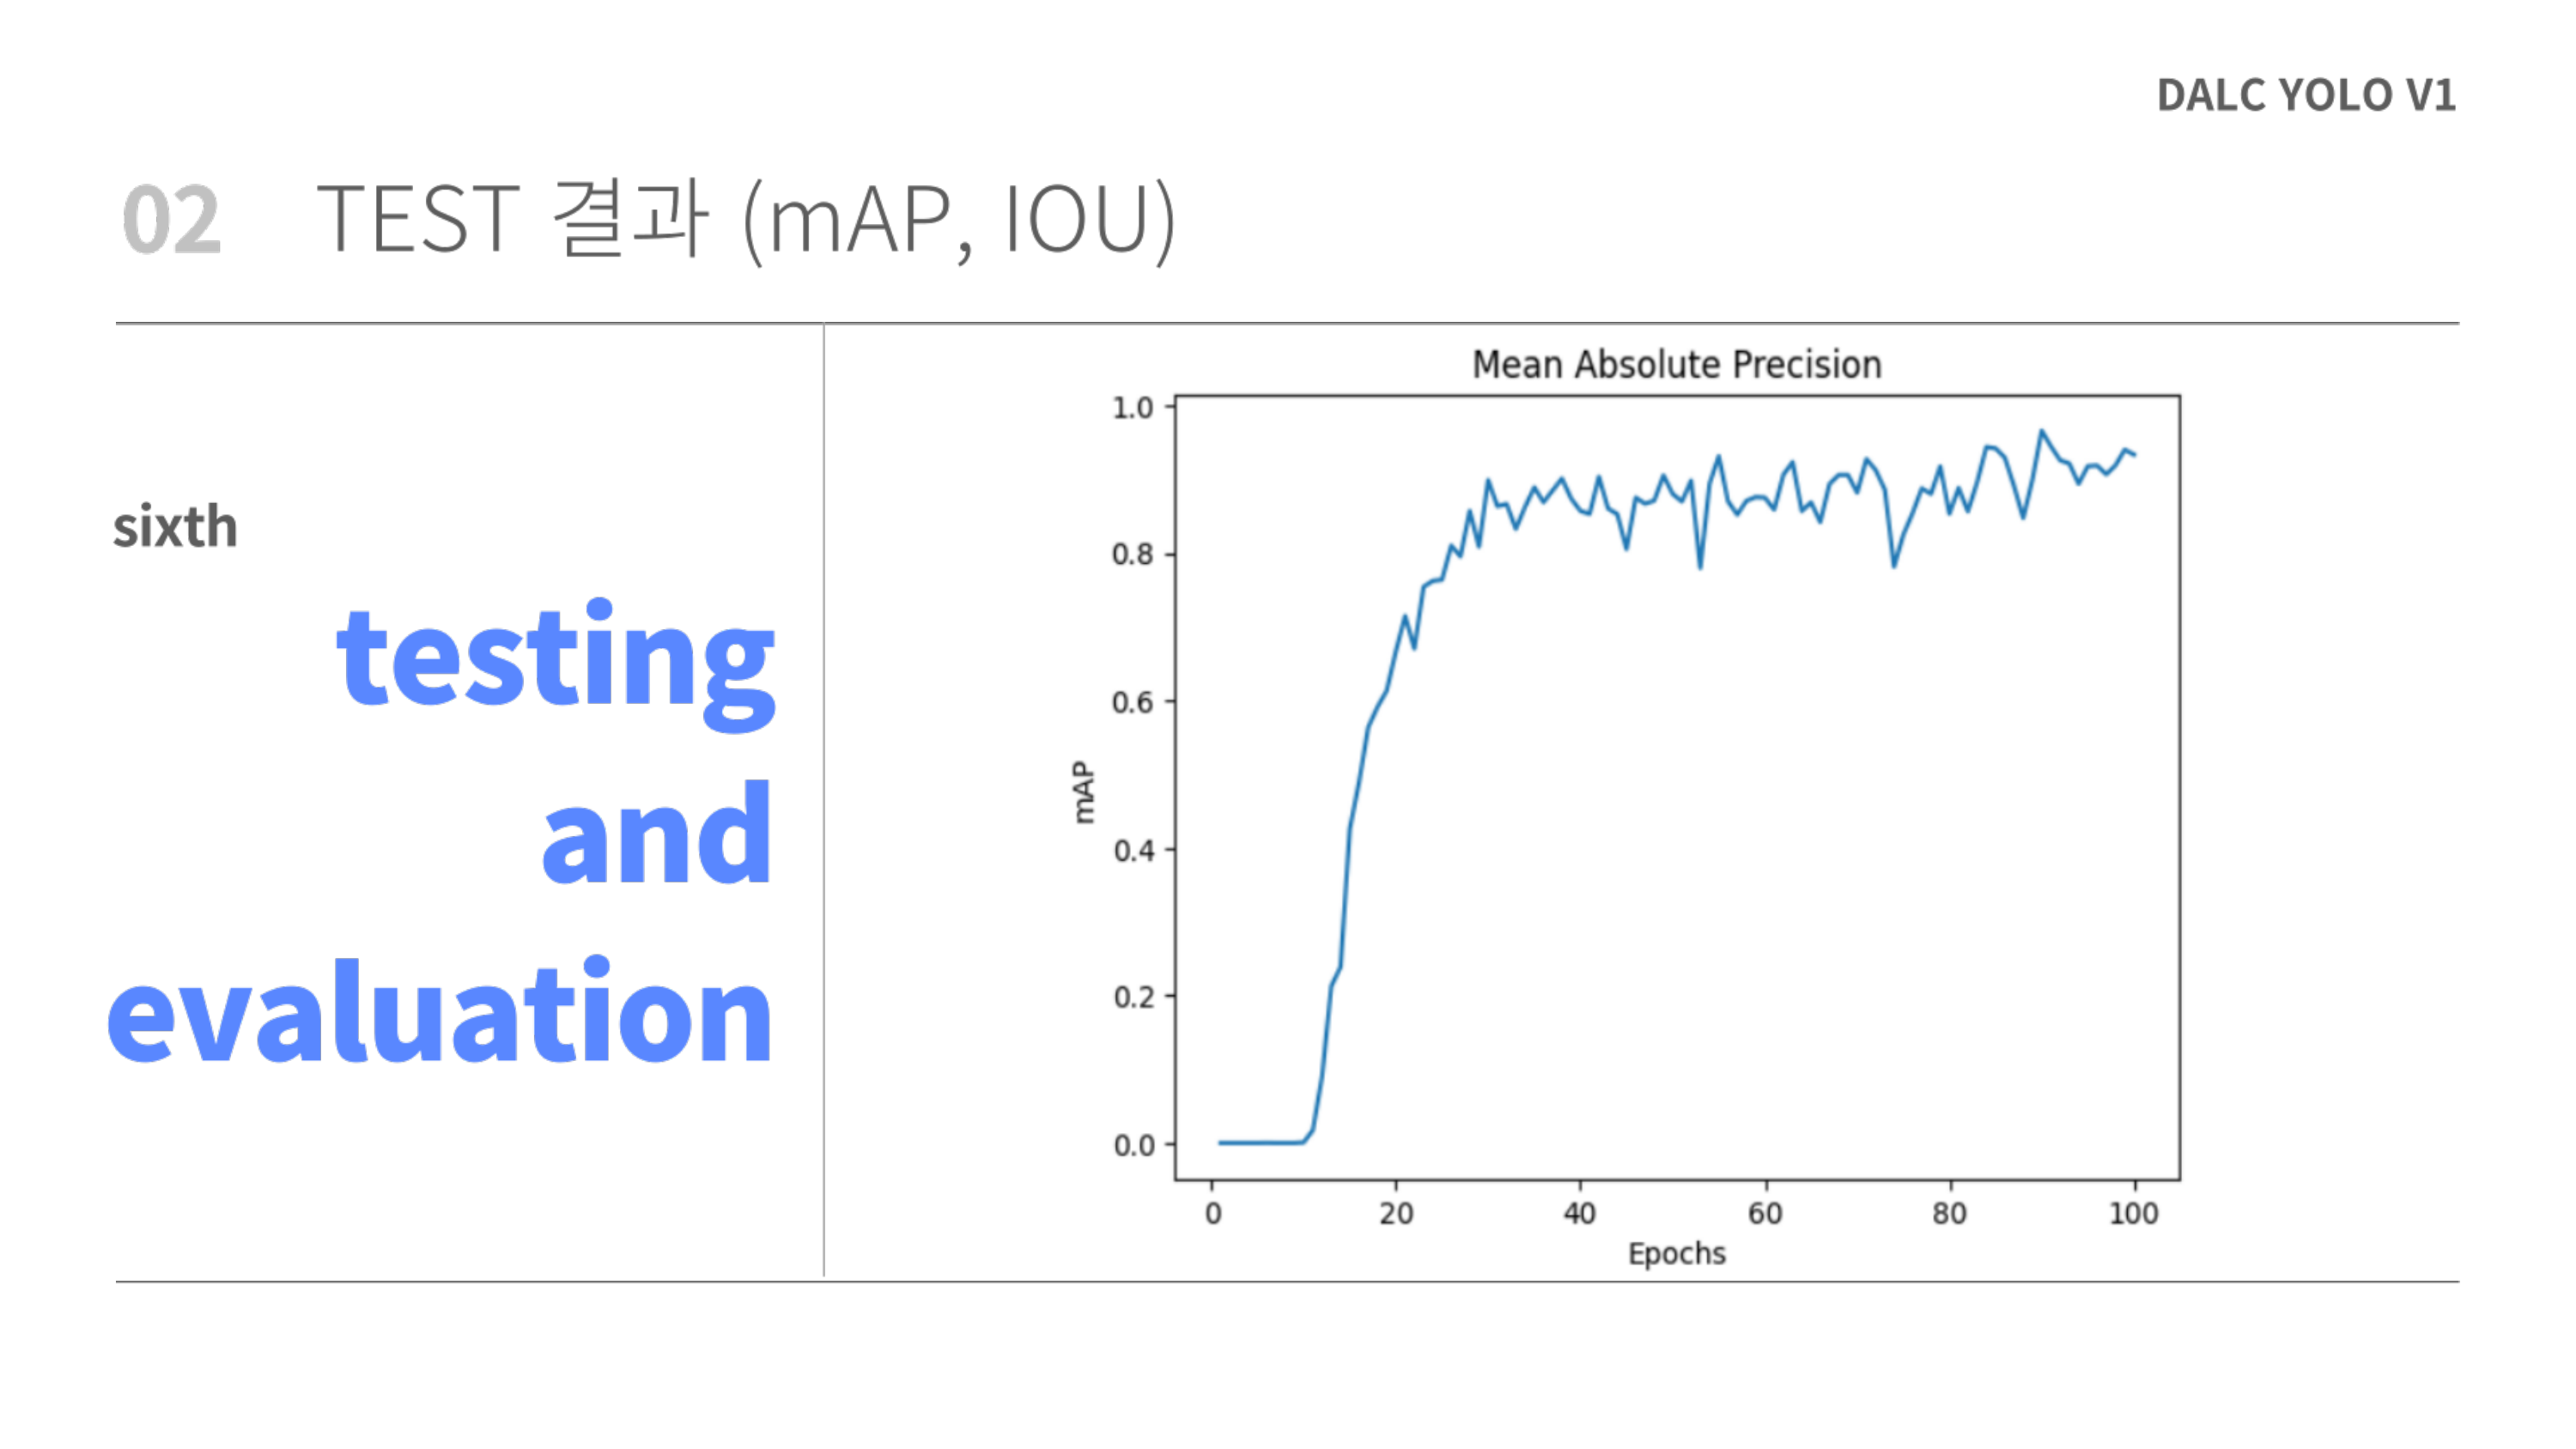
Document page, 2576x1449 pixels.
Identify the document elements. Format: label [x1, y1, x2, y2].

text_box [1278, 322, 2460, 325]
text_box [1037, 332, 2238, 1280]
text_box [2239, 1280, 2460, 1283]
text_box [345, 798, 1033, 802]
picture [2140, 48, 2495, 165]
text_box [116, 1280, 1034, 1283]
picture [31, 92, 1273, 1276]
